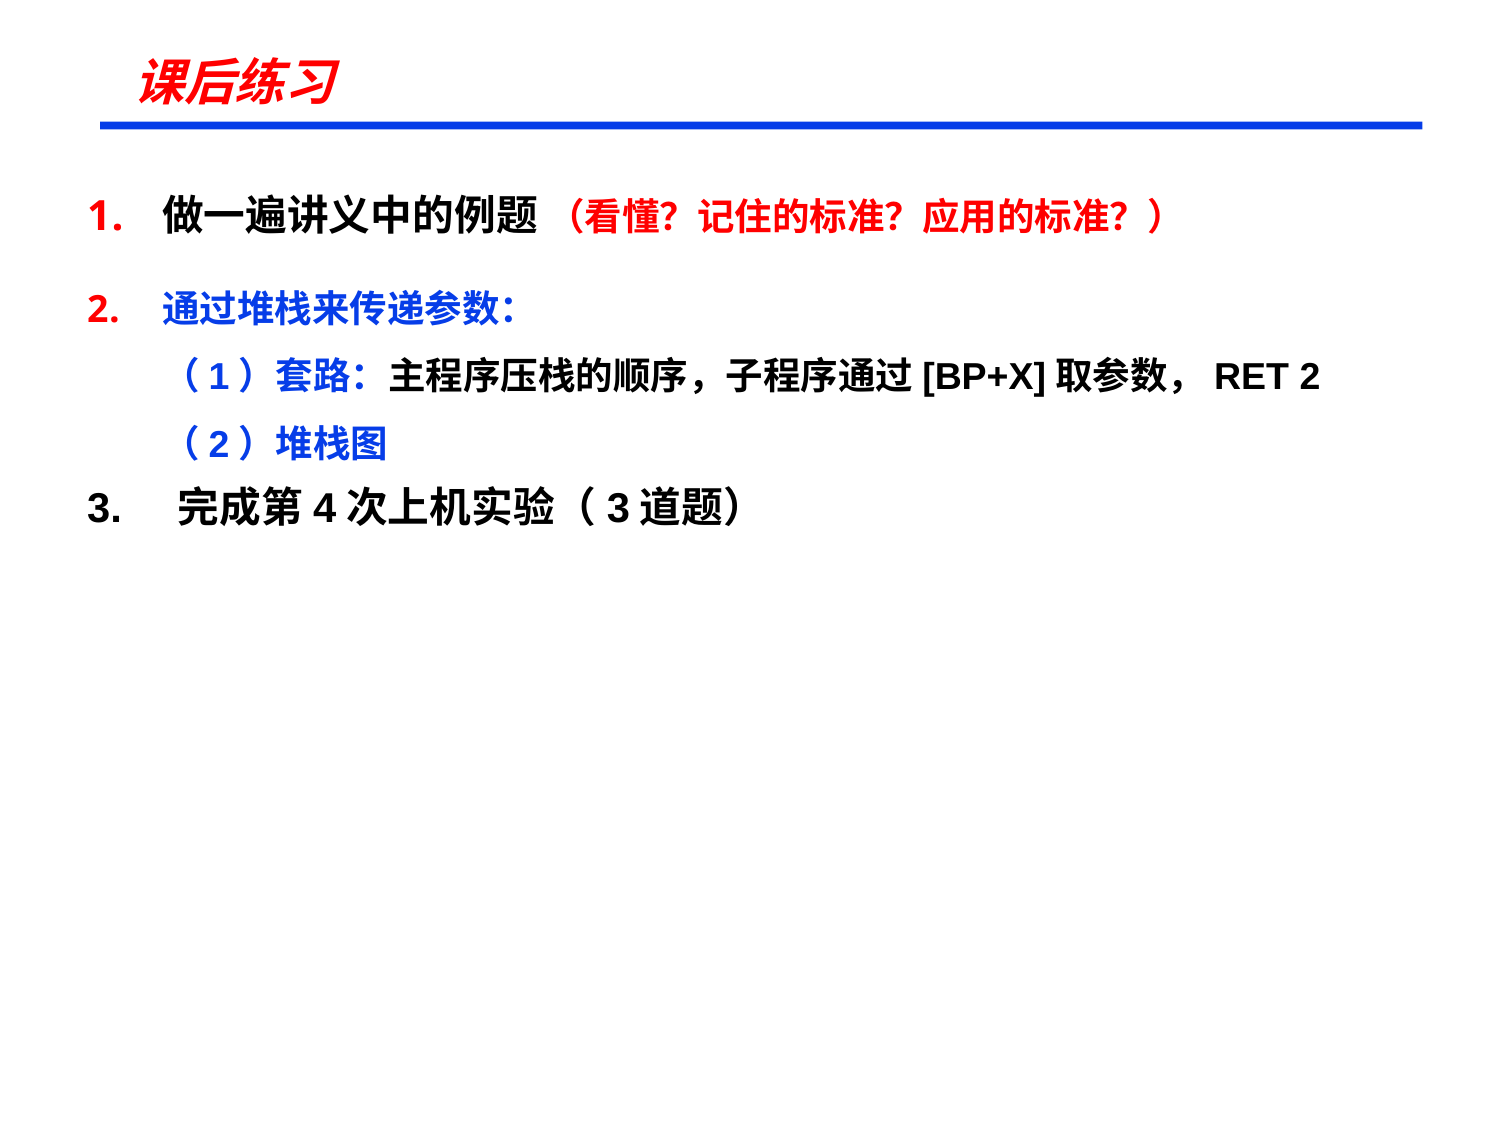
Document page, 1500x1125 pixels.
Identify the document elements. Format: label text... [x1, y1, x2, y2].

title 课后练习 [123, 54, 987, 116]
list 做一遍讲义中的例题 （看懂？记住的标准？应用的标准？） 通过堆栈来传递参数： （1）套路：主程序压栈的顺序，子程序通过[BP+X]取参数，RET 2 （2）堆栈图 3. 完成第4次上机实验（3道题） [76, 196, 1412, 618]
